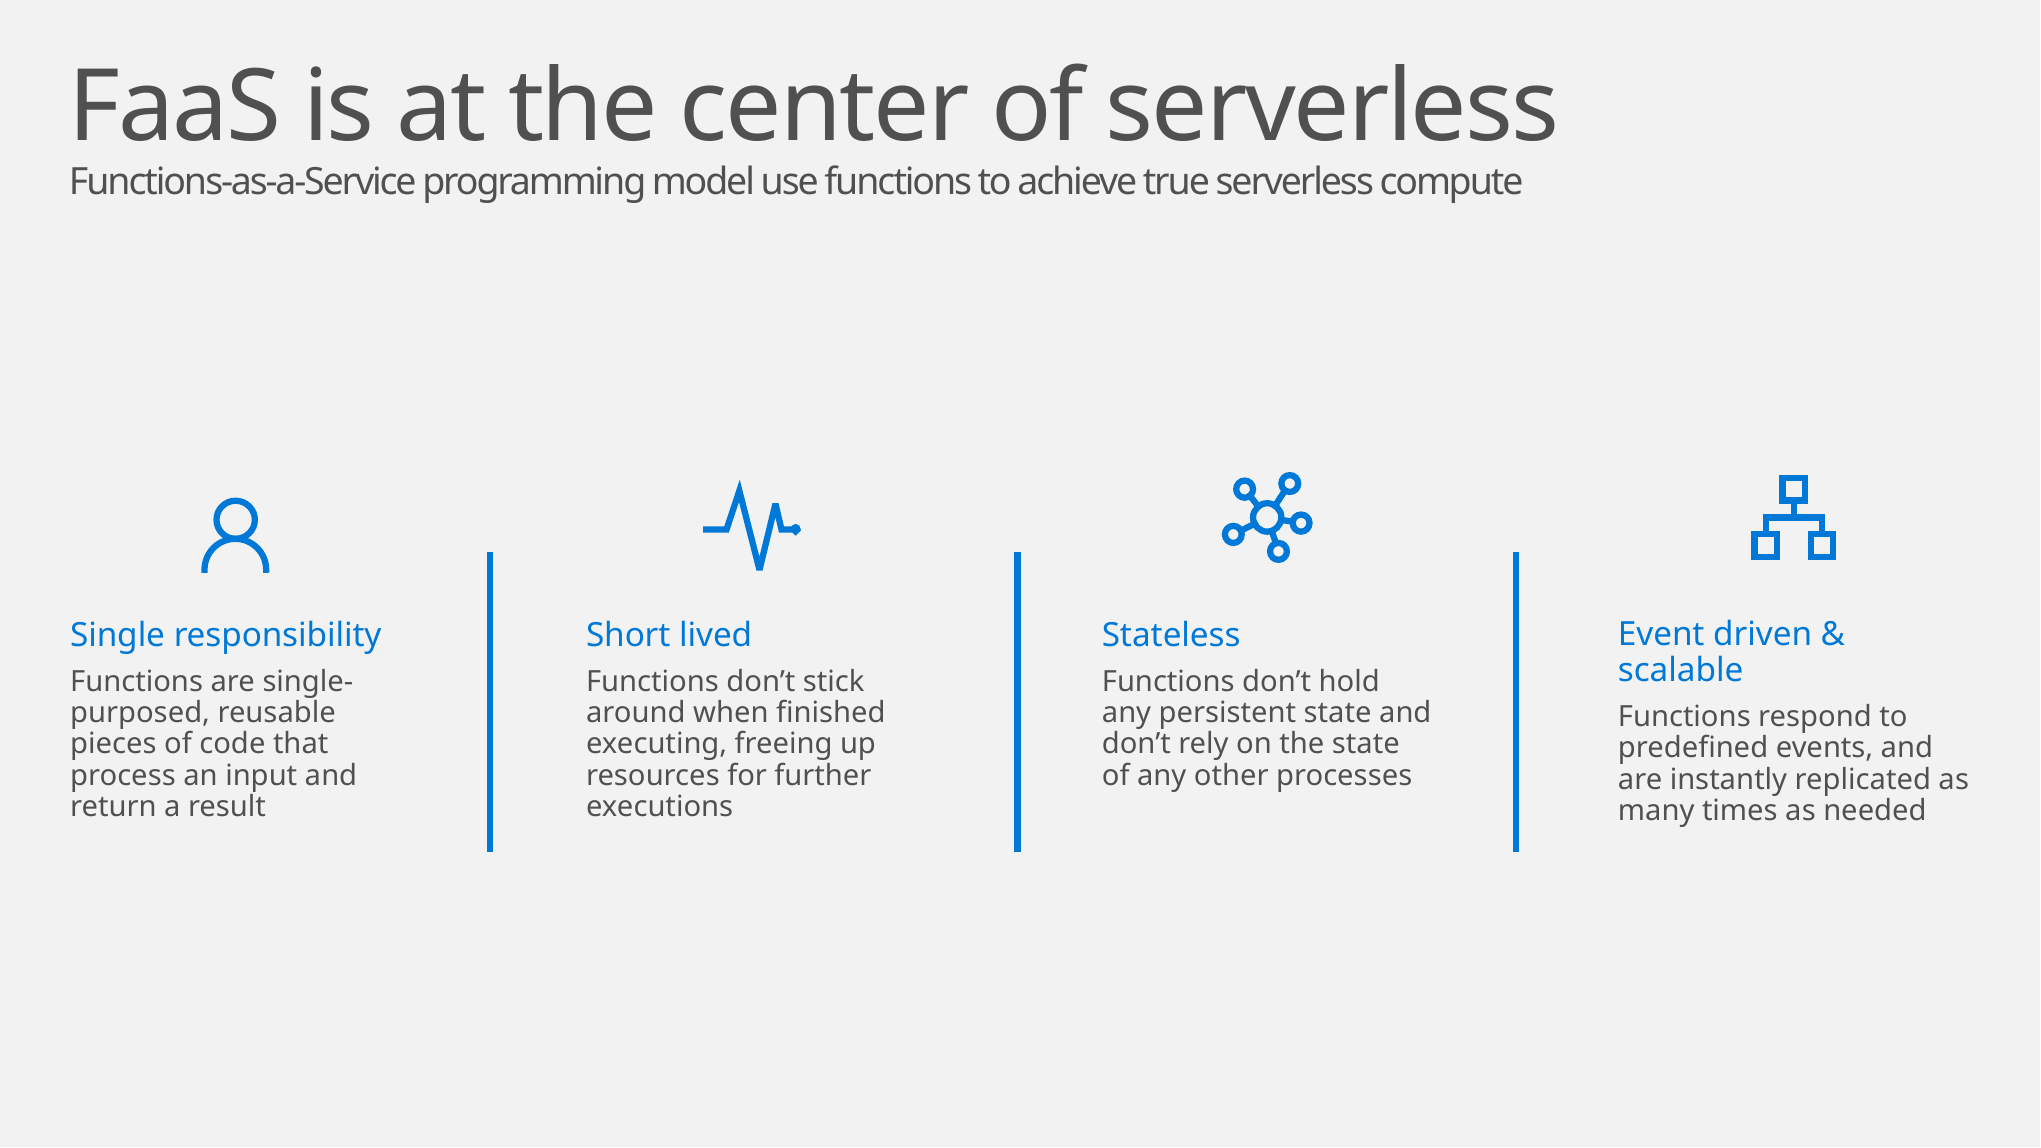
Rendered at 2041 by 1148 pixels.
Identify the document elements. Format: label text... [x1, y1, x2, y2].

text_box FaaS is at the center of serverless Functions-as-a-Service programming model use functions to achieve true serverless compute [45, 38, 1996, 190]
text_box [571, 490, 965, 802]
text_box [55, 500, 416, 802]
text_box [1602, 477, 1985, 802]
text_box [1086, 474, 1448, 803]
